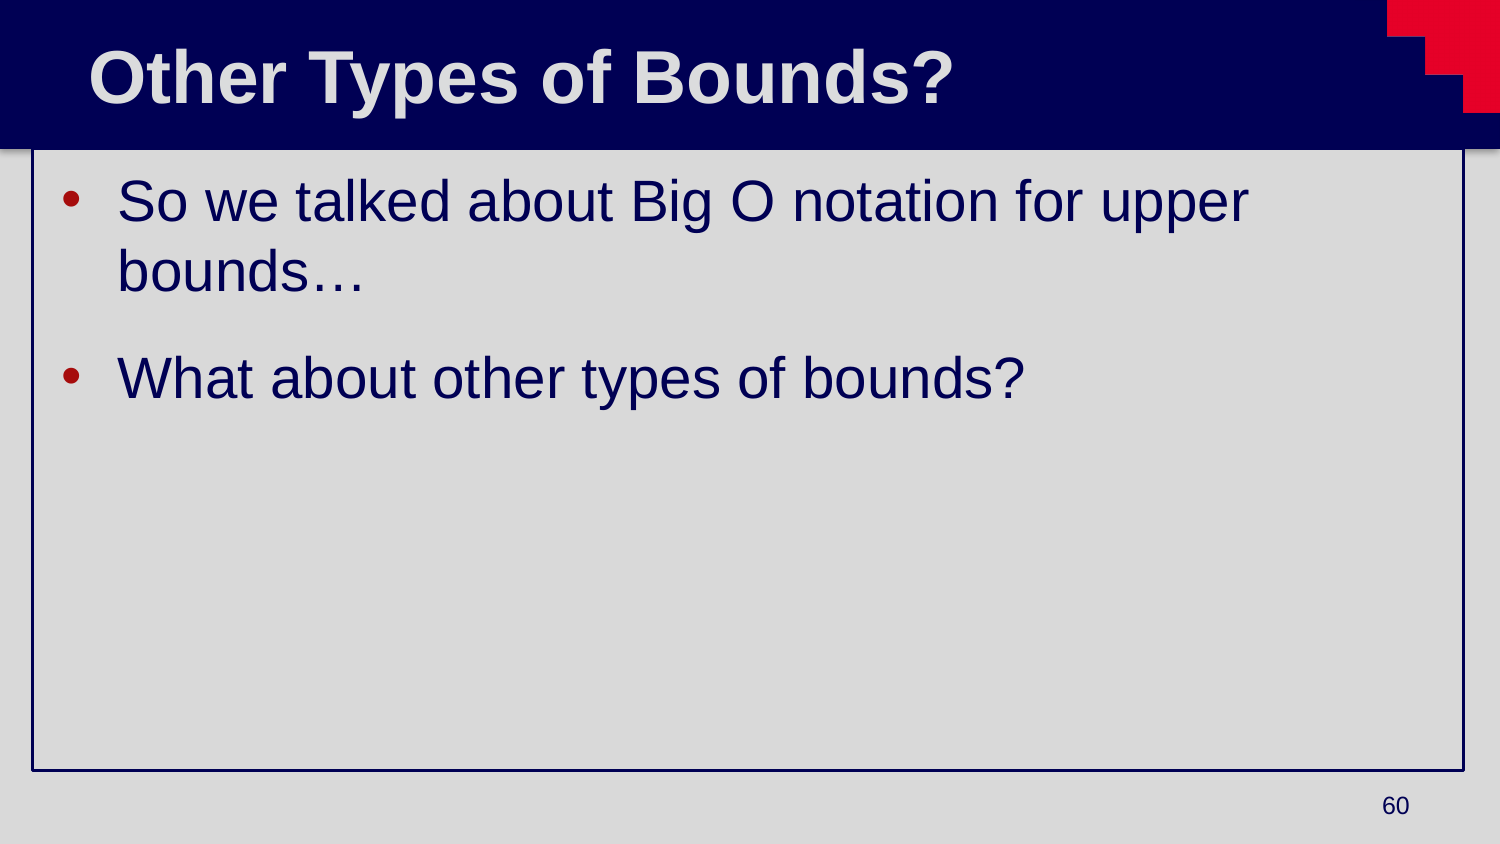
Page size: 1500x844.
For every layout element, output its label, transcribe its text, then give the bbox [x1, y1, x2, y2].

picture [1387, 0, 1500, 113]
slide_number 60 [1074, 782, 1425, 827]
list So we talked about Big O notation for upper bounds… What about other types of bounds? [31, 146, 1465, 772]
title Other Types of Bounds? [0, 0, 1356, 150]
